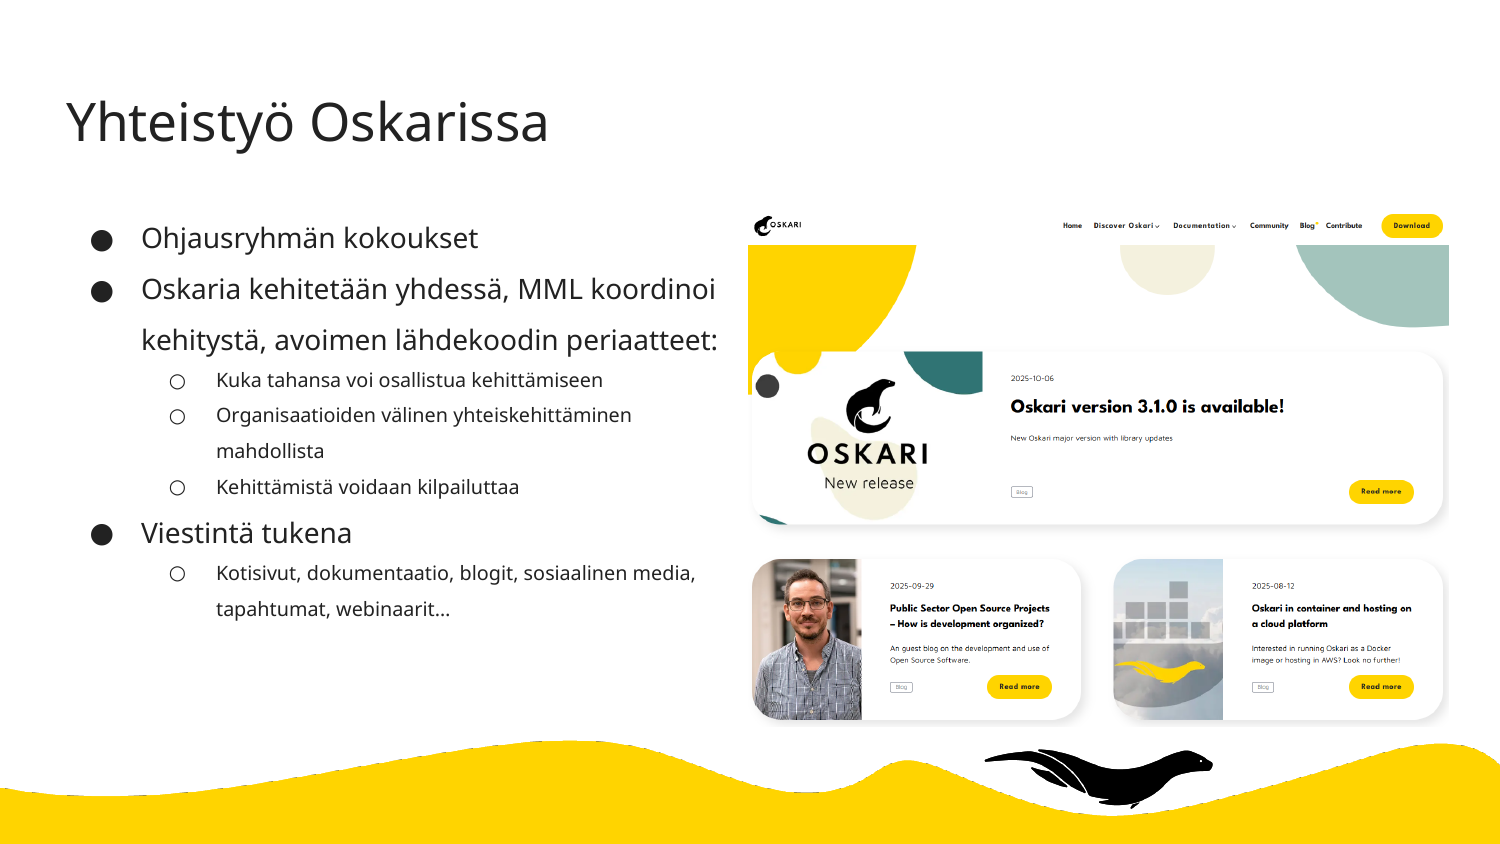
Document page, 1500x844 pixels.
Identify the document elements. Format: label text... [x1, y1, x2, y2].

picture [0, 738, 1500, 844]
picture [748, 211, 1449, 727]
title Yhteistyö Oskarissa [51, 72, 1449, 167]
list Ohjausryhmän kokoukset Oskaria kehitetään yhdessä, MML koordinoi kehitystä, avoimen lähdekoodin periaatteet: Kuka tahansa voi osallistua kehittämiseen Organisaatioiden välinen yhteiskehittäminen mahdollista Kehittämistä voidaan kilpailuttaa Viestintä tukena Kotisivut, dokumentaatio, blogit, sosiaalinen media, tapahtumat, webinaarit… [51, 189, 750, 737]
